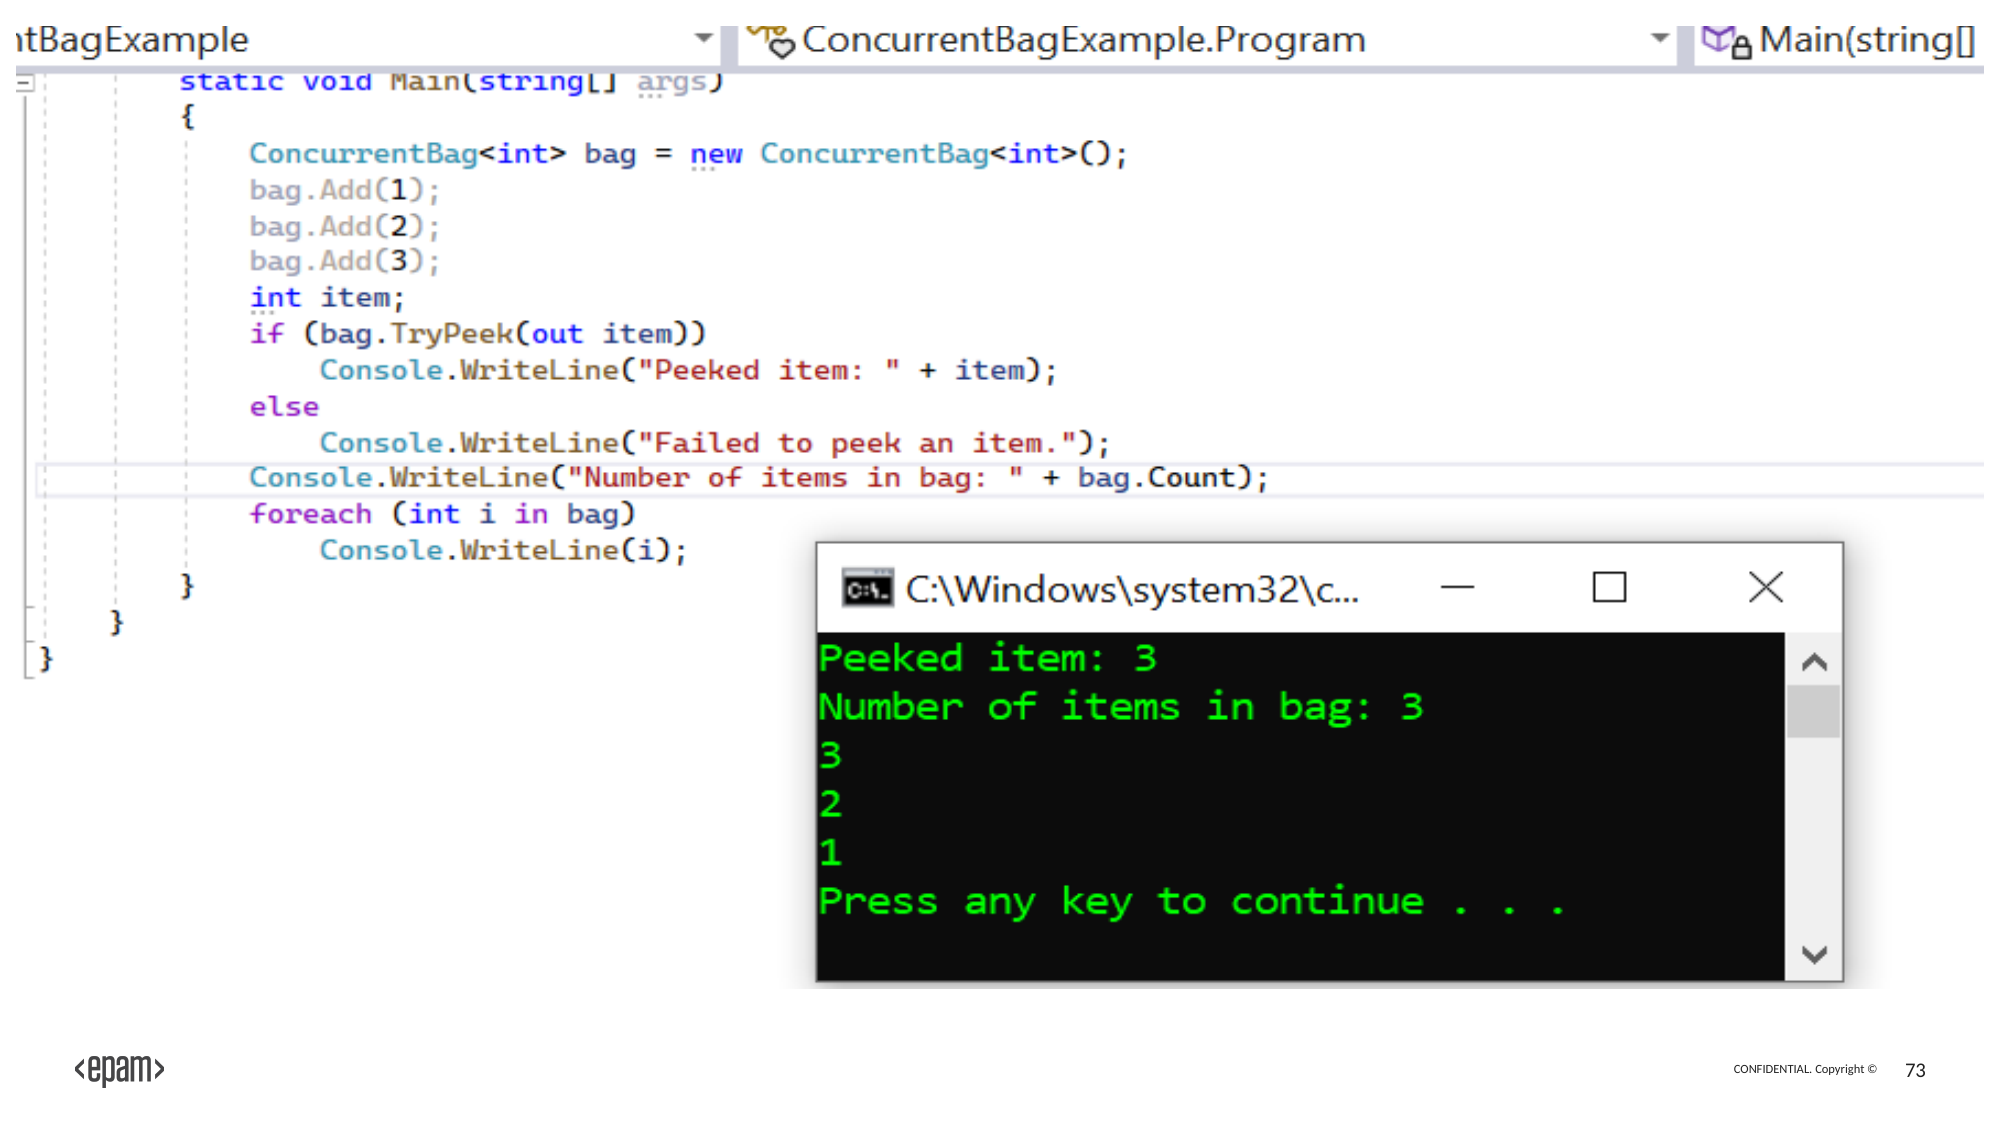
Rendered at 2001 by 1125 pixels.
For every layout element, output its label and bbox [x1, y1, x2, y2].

picture [16, 26, 1984, 989]
picture [75, 1056, 164, 1088]
